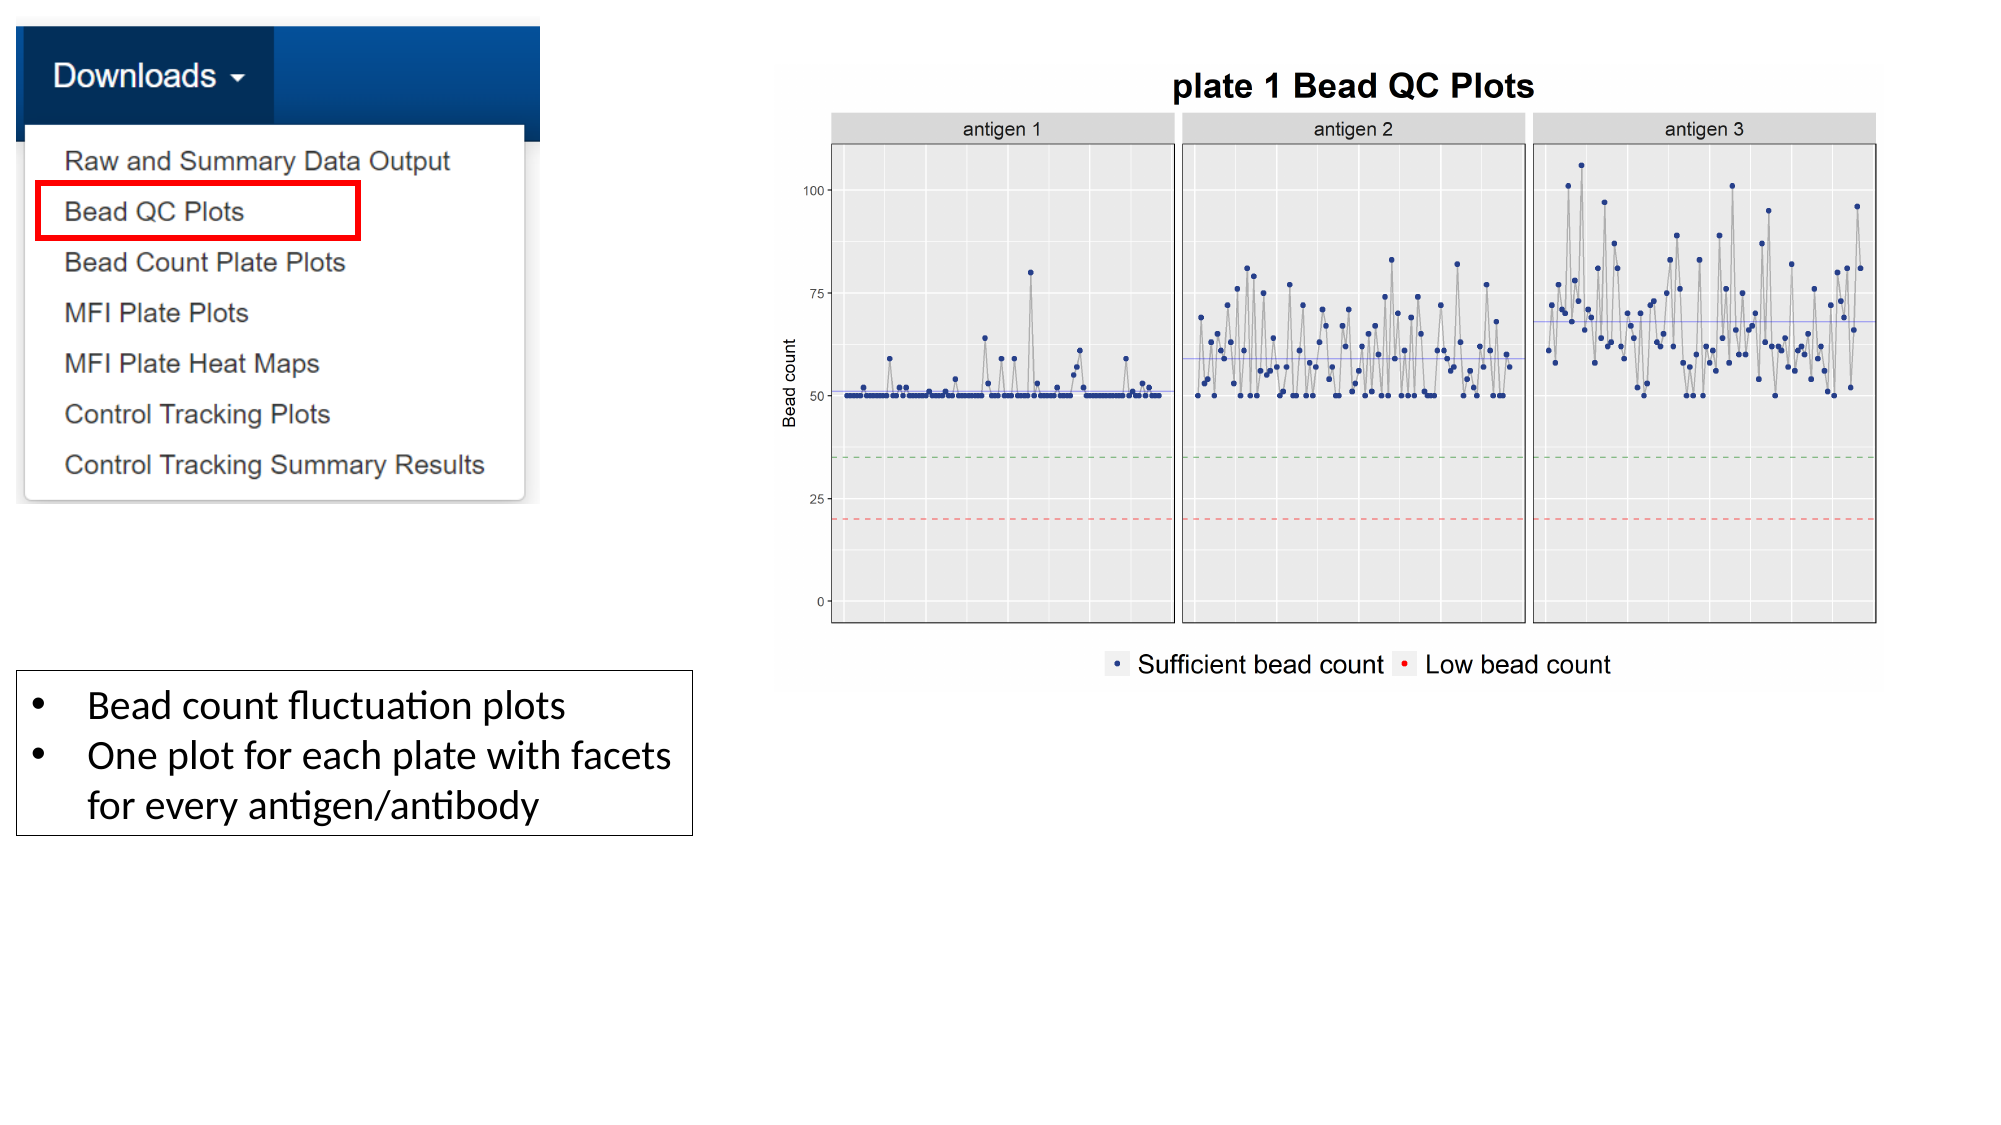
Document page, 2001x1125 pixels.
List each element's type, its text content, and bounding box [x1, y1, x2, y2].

picture [16, 16, 540, 505]
picture [774, 64, 1884, 692]
text_box Bead count fluctuation plots One plot for each plate with facets for every antigen/antibody [16, 670, 693, 836]
